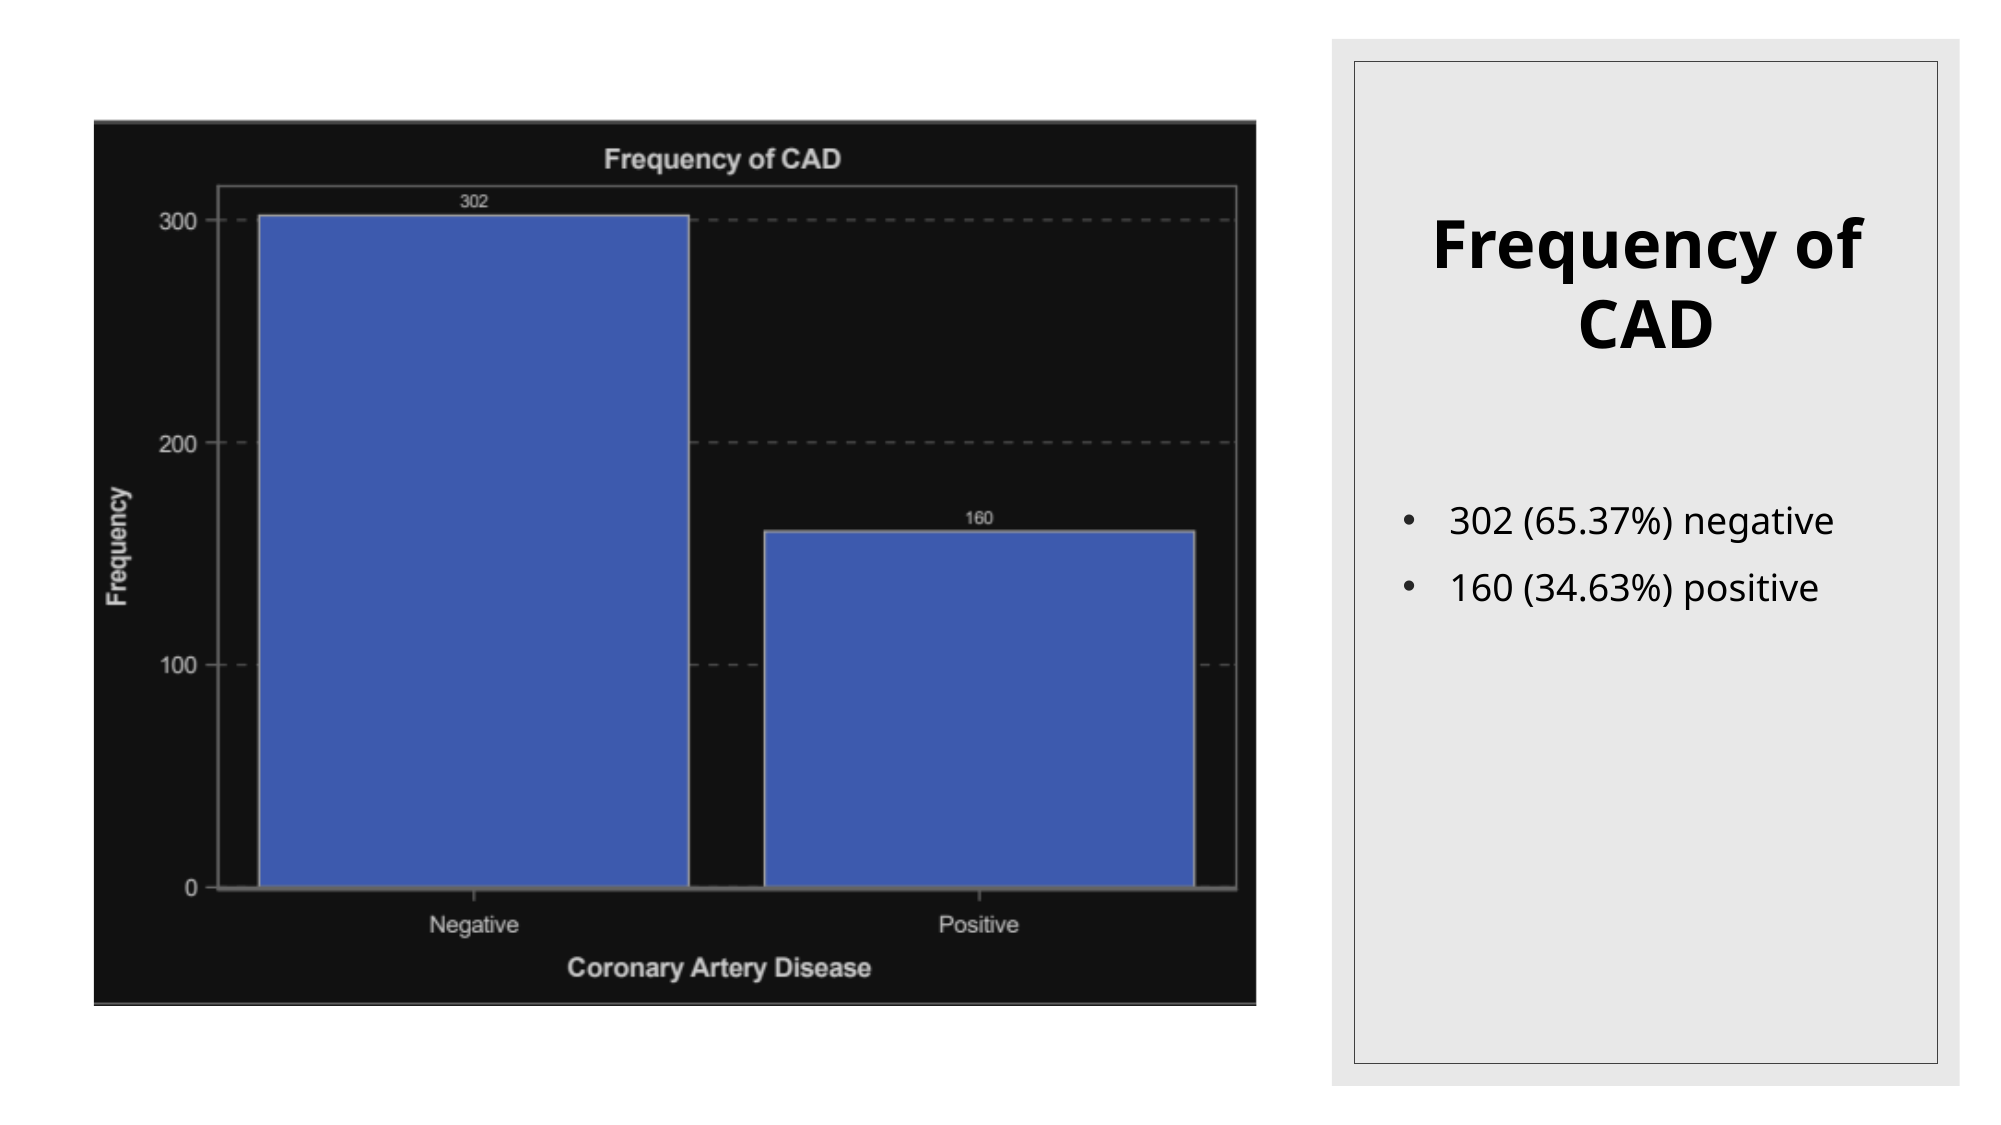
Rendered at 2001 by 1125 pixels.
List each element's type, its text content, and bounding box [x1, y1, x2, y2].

title Frequency of CAD [1387, 99, 1907, 370]
list 302 (65.37%) negative 160 (34.63%) positive [1387, 485, 1907, 756]
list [93, 119, 1257, 1006]
